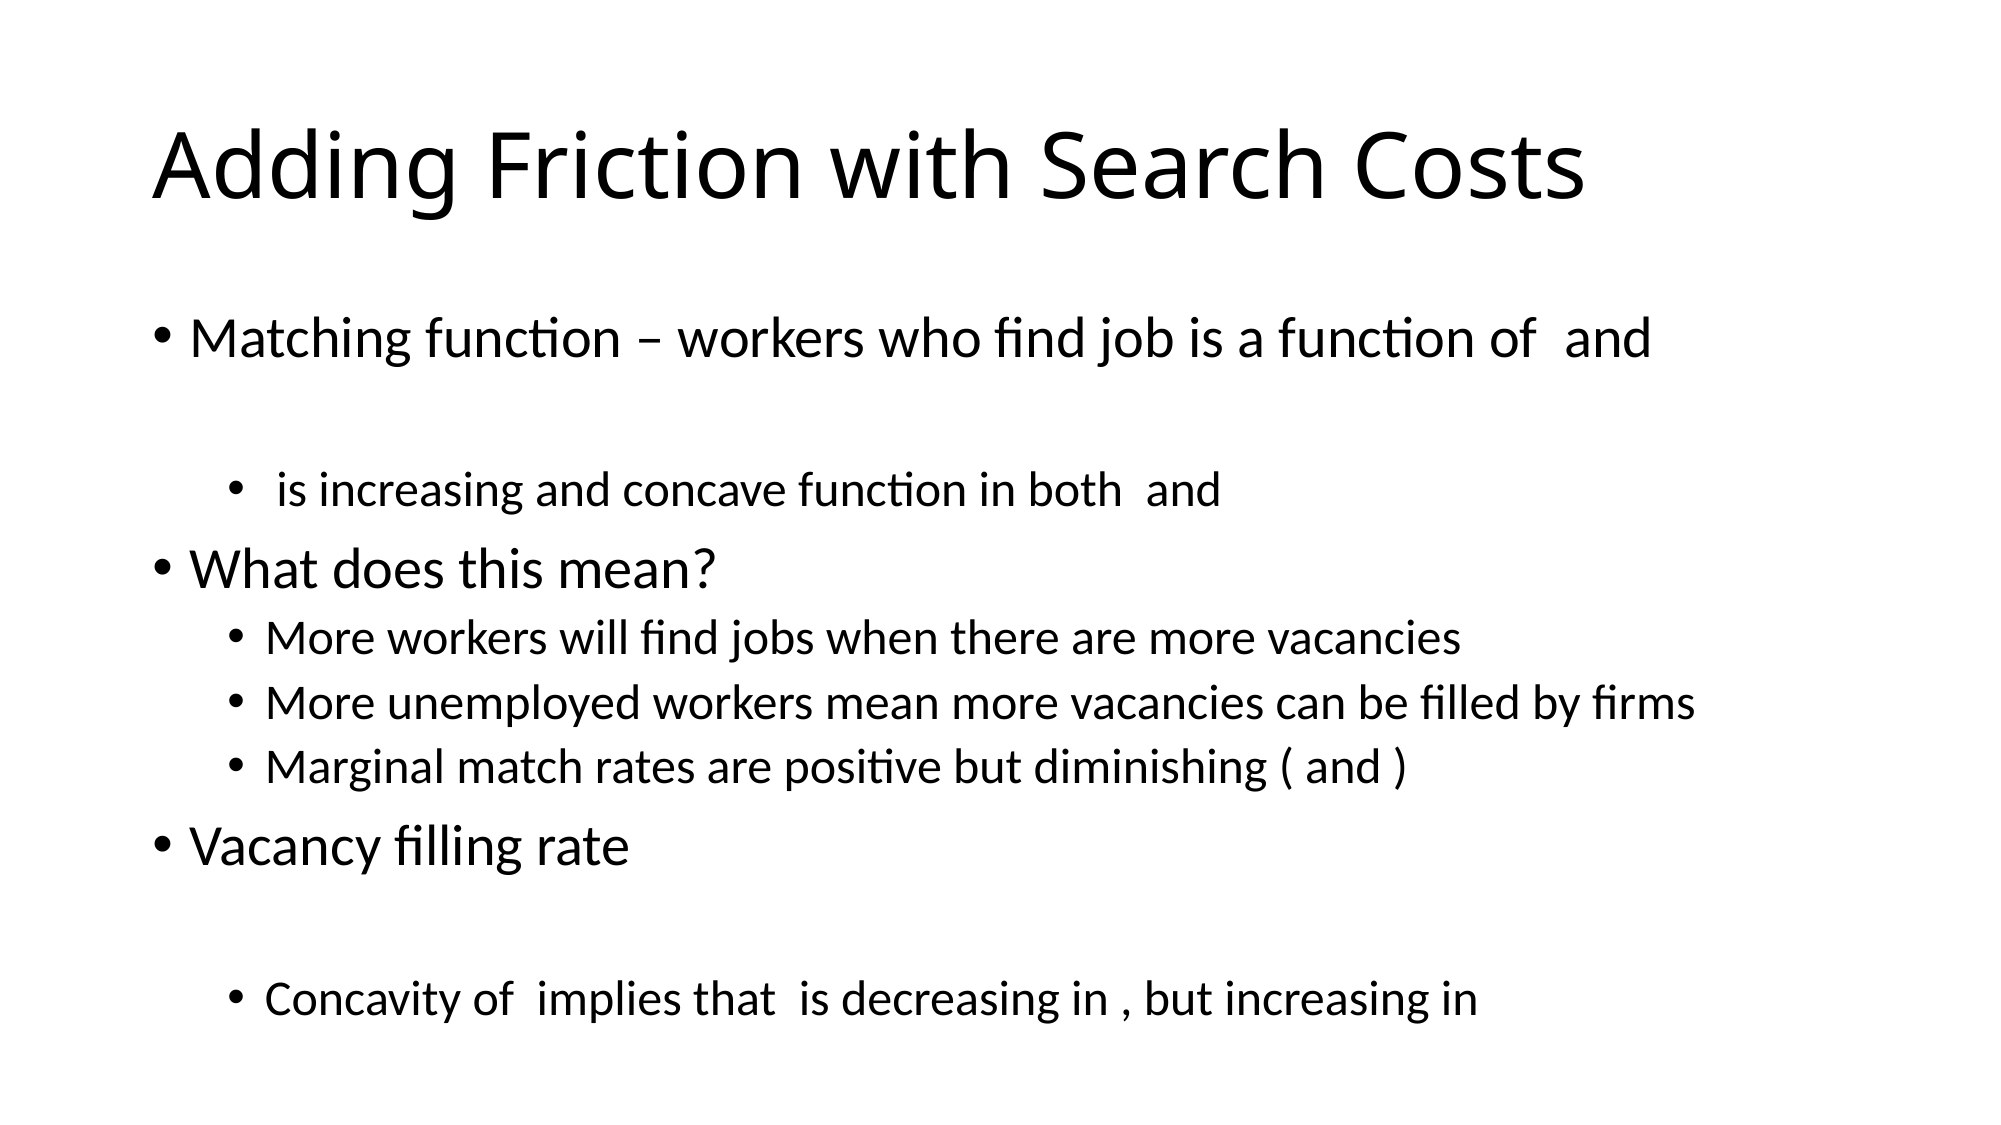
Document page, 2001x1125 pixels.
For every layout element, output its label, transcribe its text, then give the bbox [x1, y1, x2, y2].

title Adding Friction with Search Costs [137, 59, 1863, 278]
